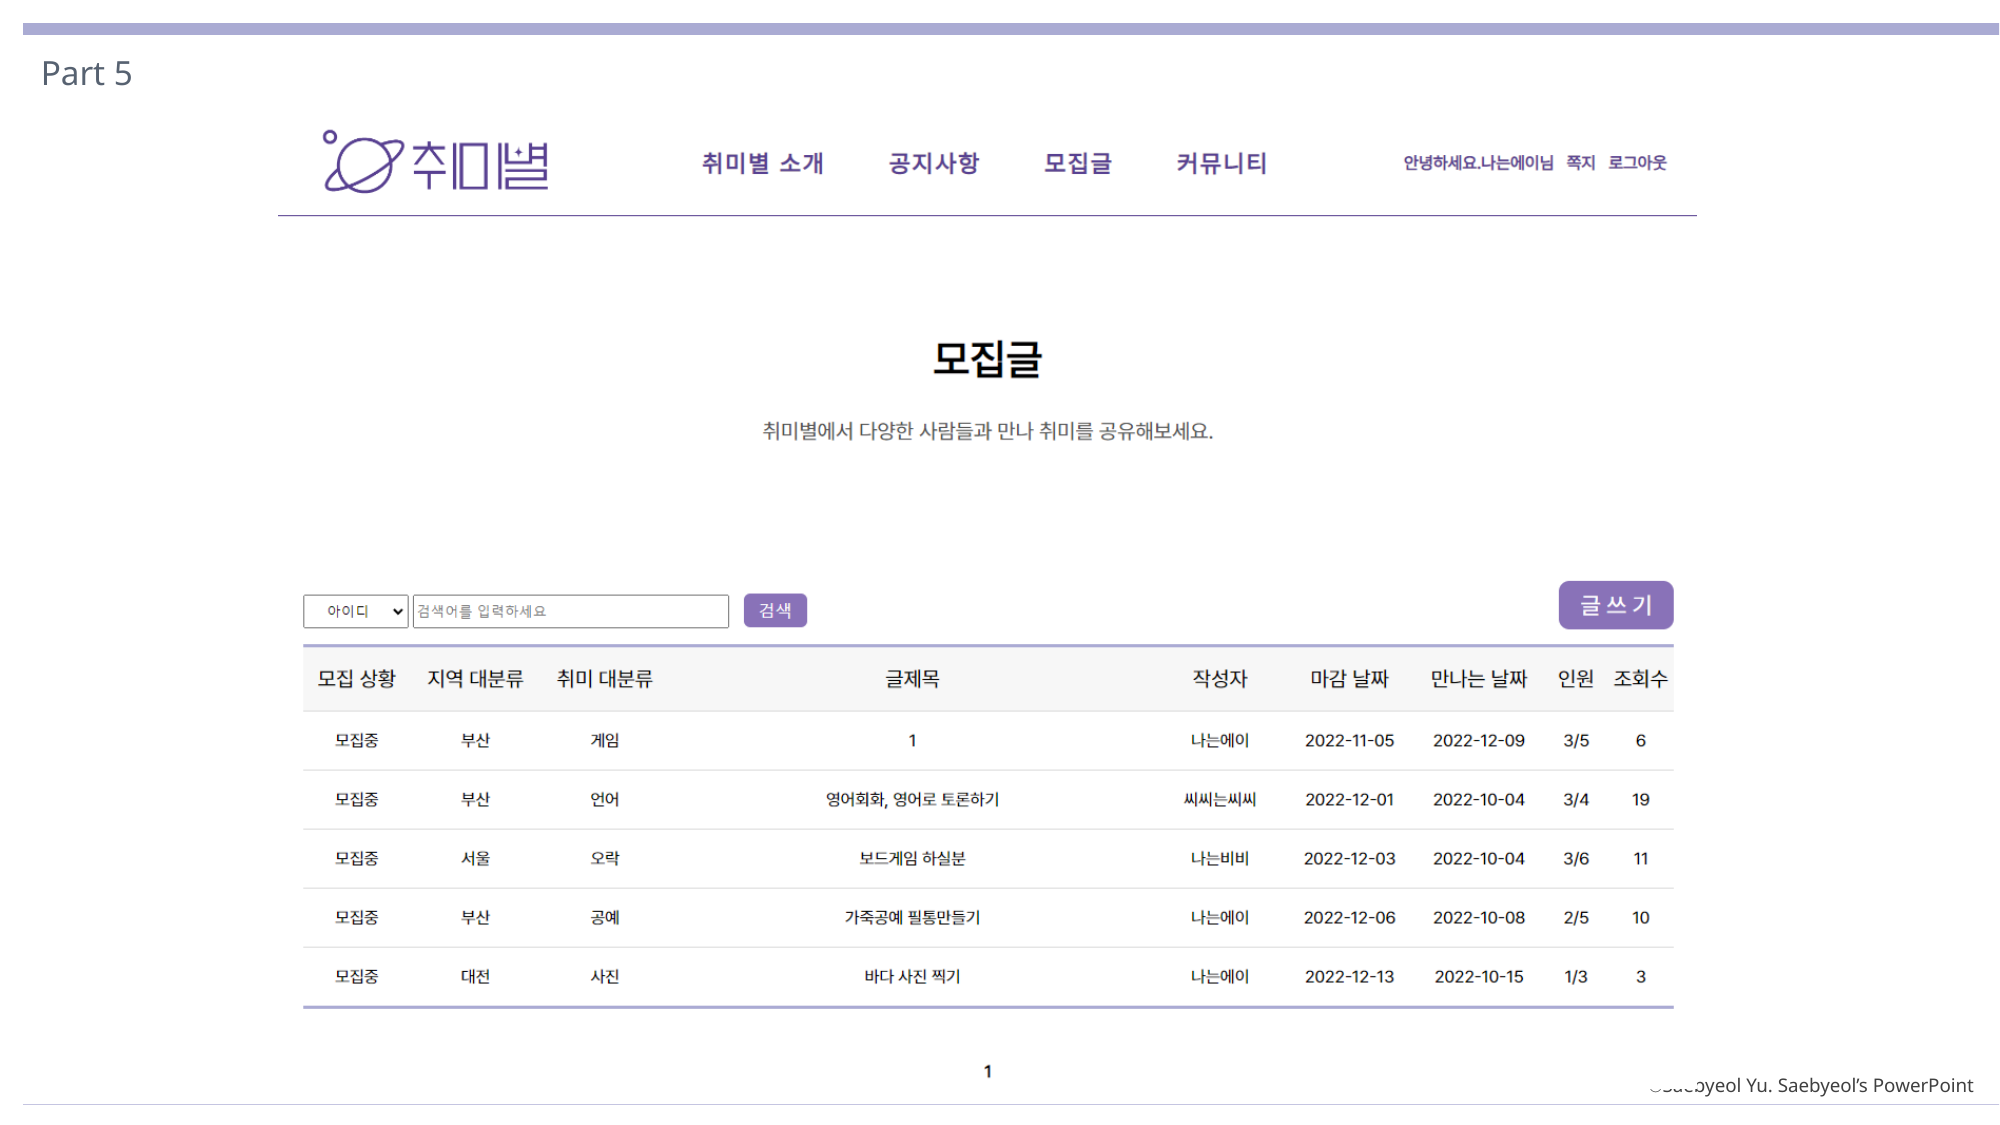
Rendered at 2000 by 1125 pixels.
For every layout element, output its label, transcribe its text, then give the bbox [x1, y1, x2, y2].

text_box ⓒSaebyeol Yu. Saebyeol’s PowerPoint [1633, 1065, 1989, 1103]
picture [278, 115, 1698, 1090]
text_box Part 5 [25, 44, 149, 100]
